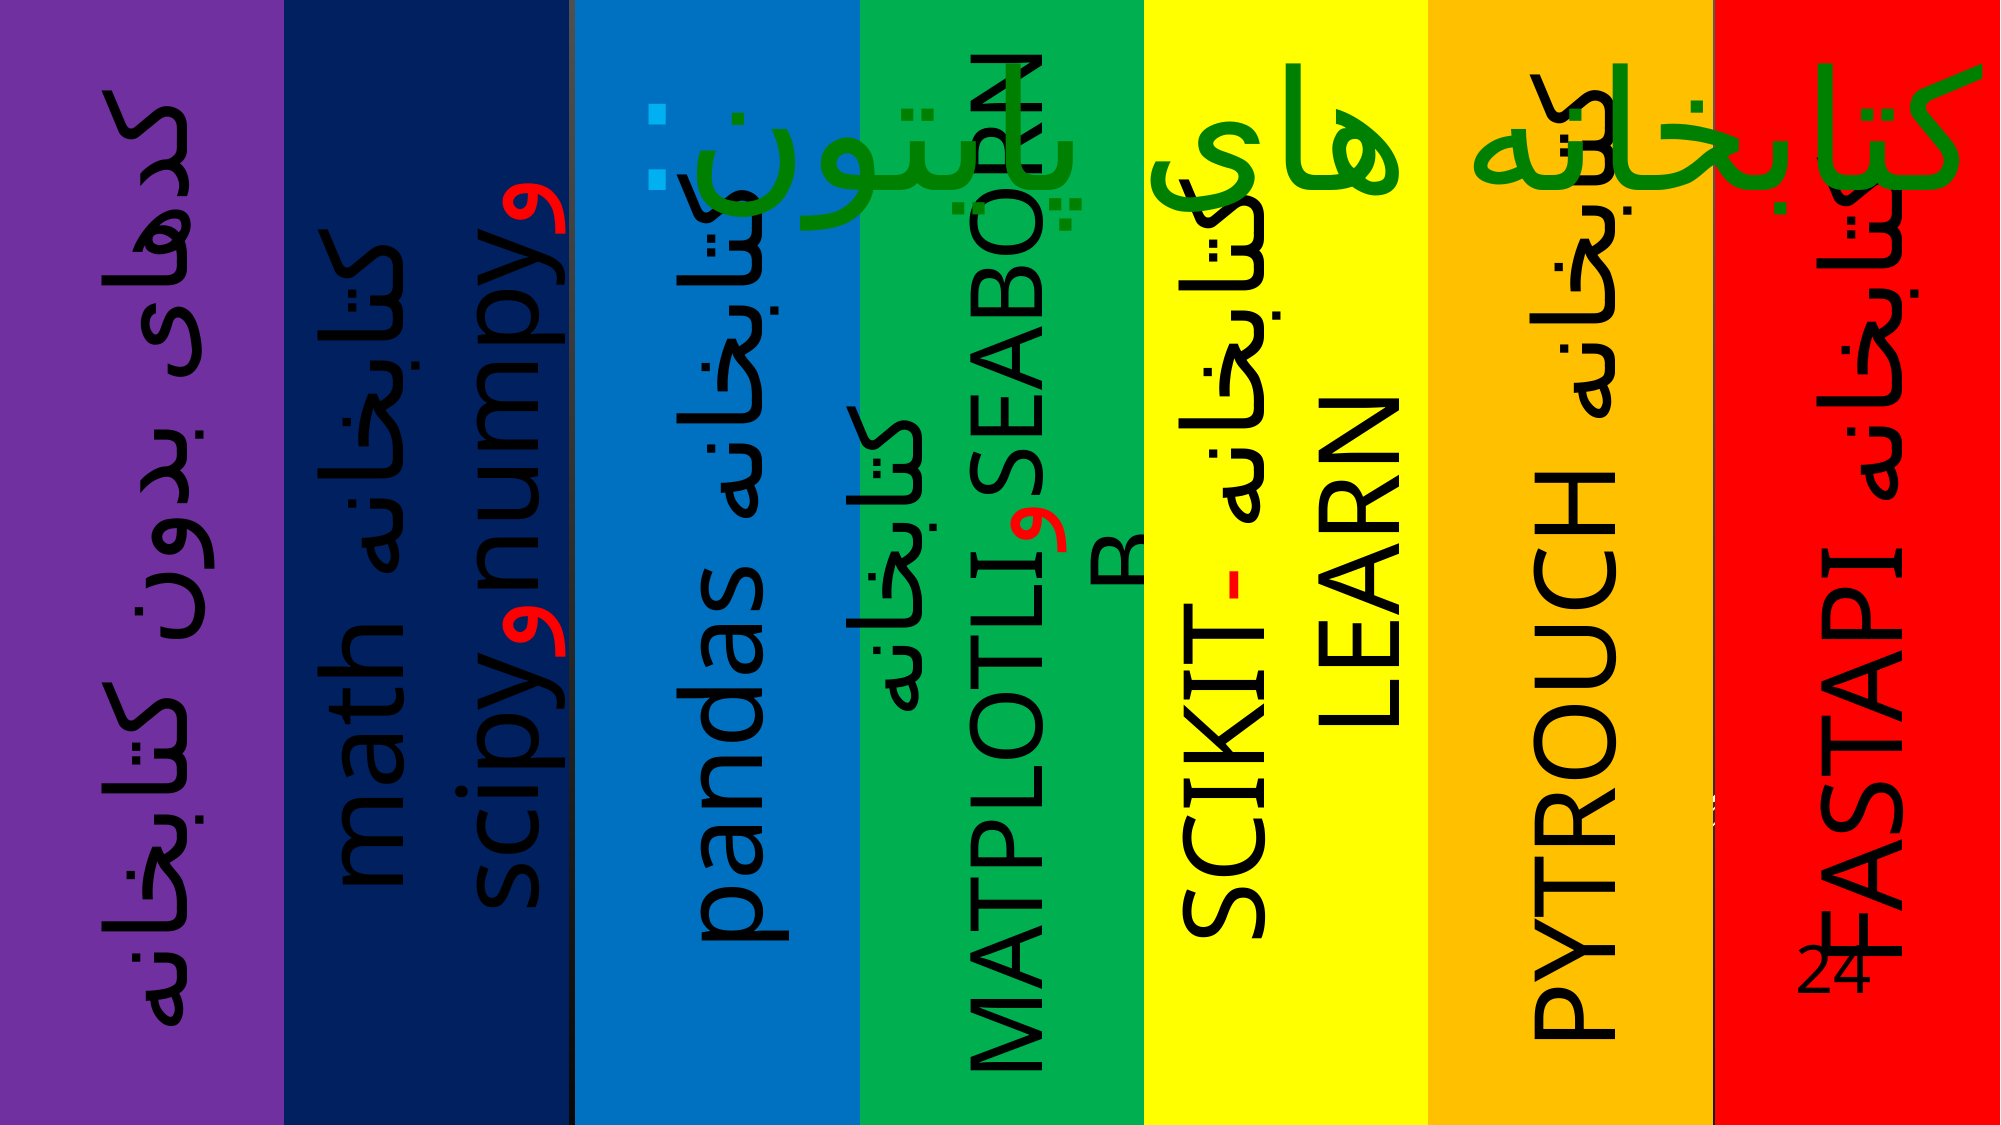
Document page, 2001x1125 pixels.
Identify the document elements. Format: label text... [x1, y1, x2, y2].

text_box کتابخانه math وnumpyوscipy [282, 0, 570, 1125]
slide_number 24 [1700, 915, 1888, 1025]
text_box کتابخانه pandas [574, 0, 859, 1125]
text_box کدهای بدون کتابخانه [0, 0, 282, 1125]
text_box کتابخانه PYTROUCH [1427, 248, 1714, 1125]
title کتابخانه های پایتون: [600, 0, 2000, 248]
text_box کتابخانه SEABORNوMATPLOTLIB [859, 248, 1143, 1125]
text_box کتابخانه SCIKIT-LEARN [1143, 248, 1427, 1125]
text_box کتابخانه FASTAPI [1714, 248, 2000, 1125]
